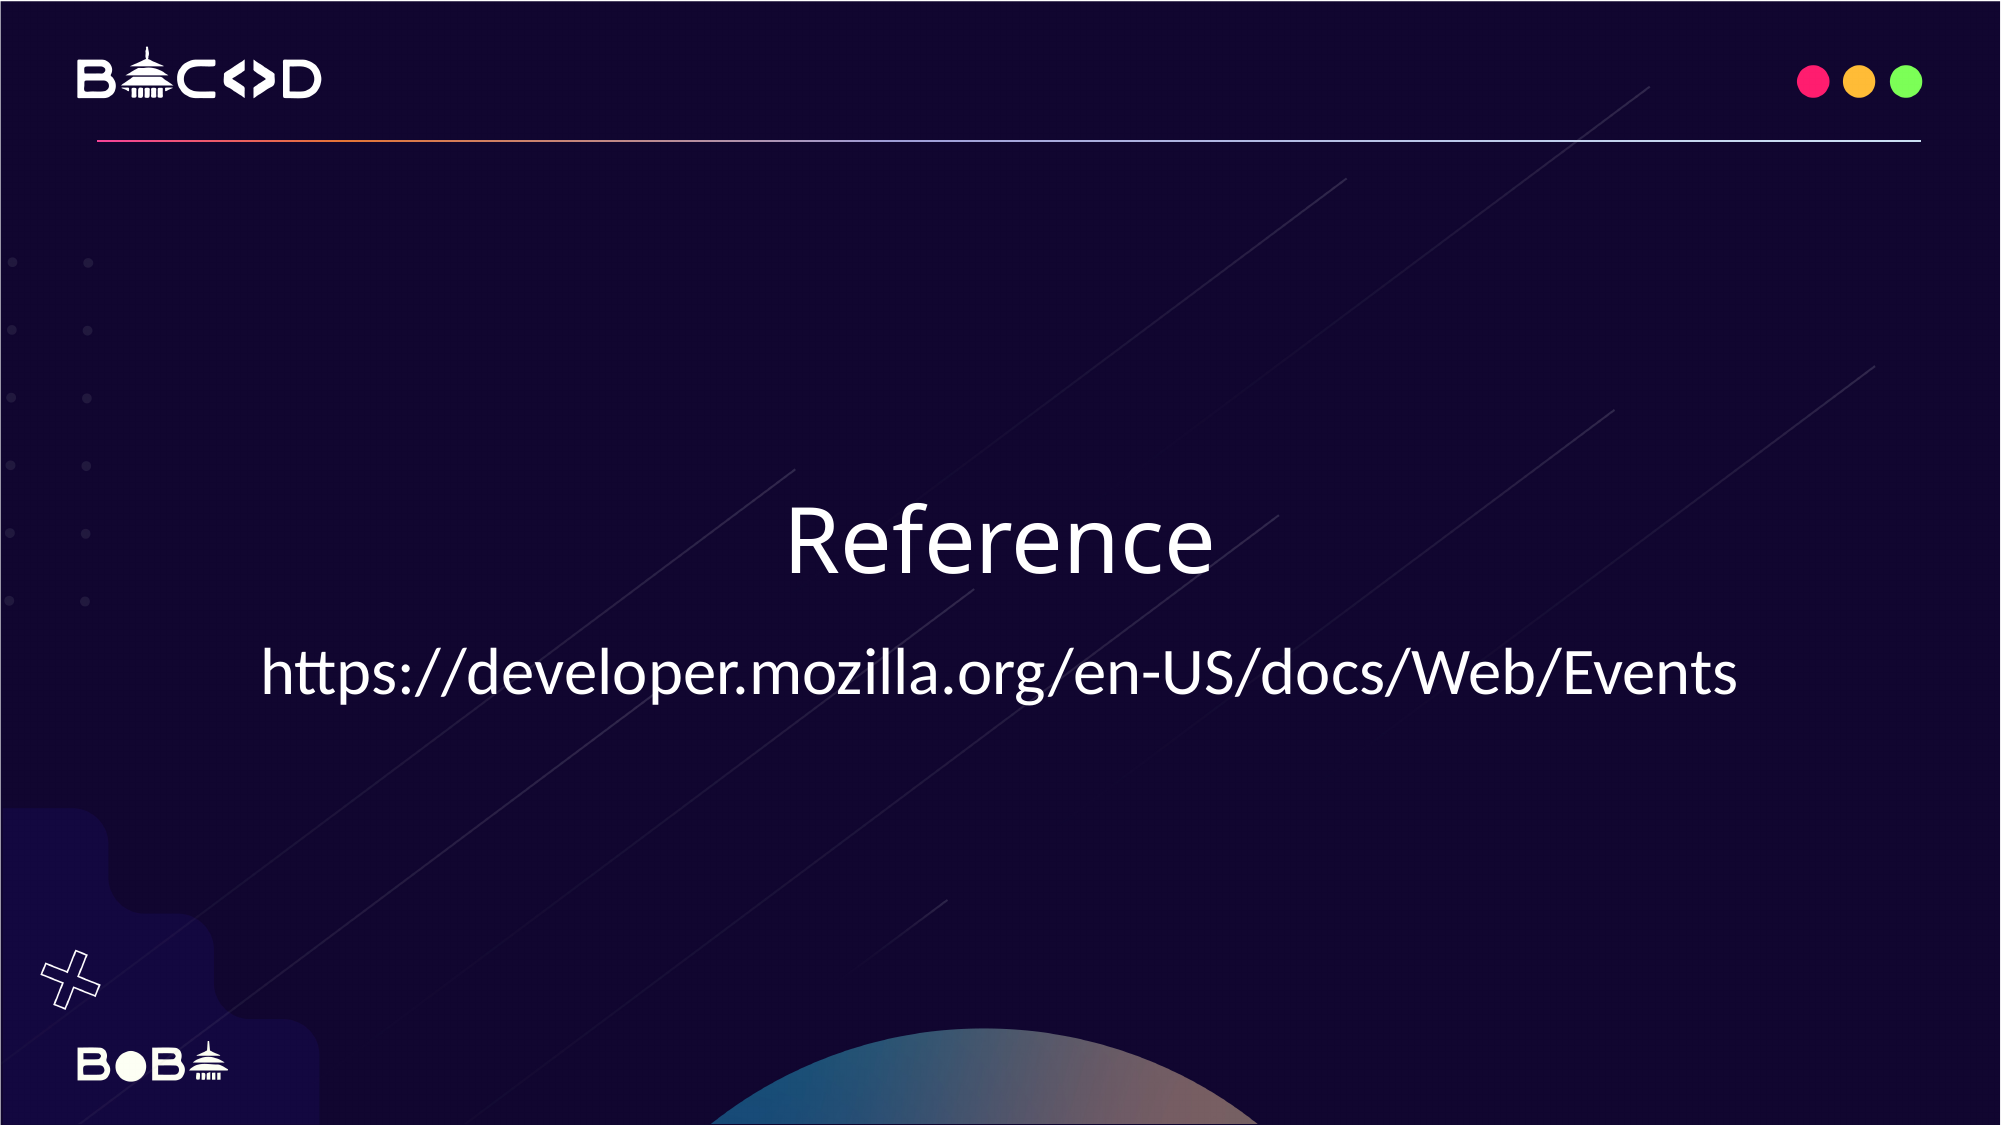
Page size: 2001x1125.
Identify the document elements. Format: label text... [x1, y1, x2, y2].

text_box https://developer.mozilla.org/en-US/docs/Web/Events [245, 620, 1755, 716]
text_box Reference [508, 474, 1492, 600]
picture [0, 0, 2001, 1125]
